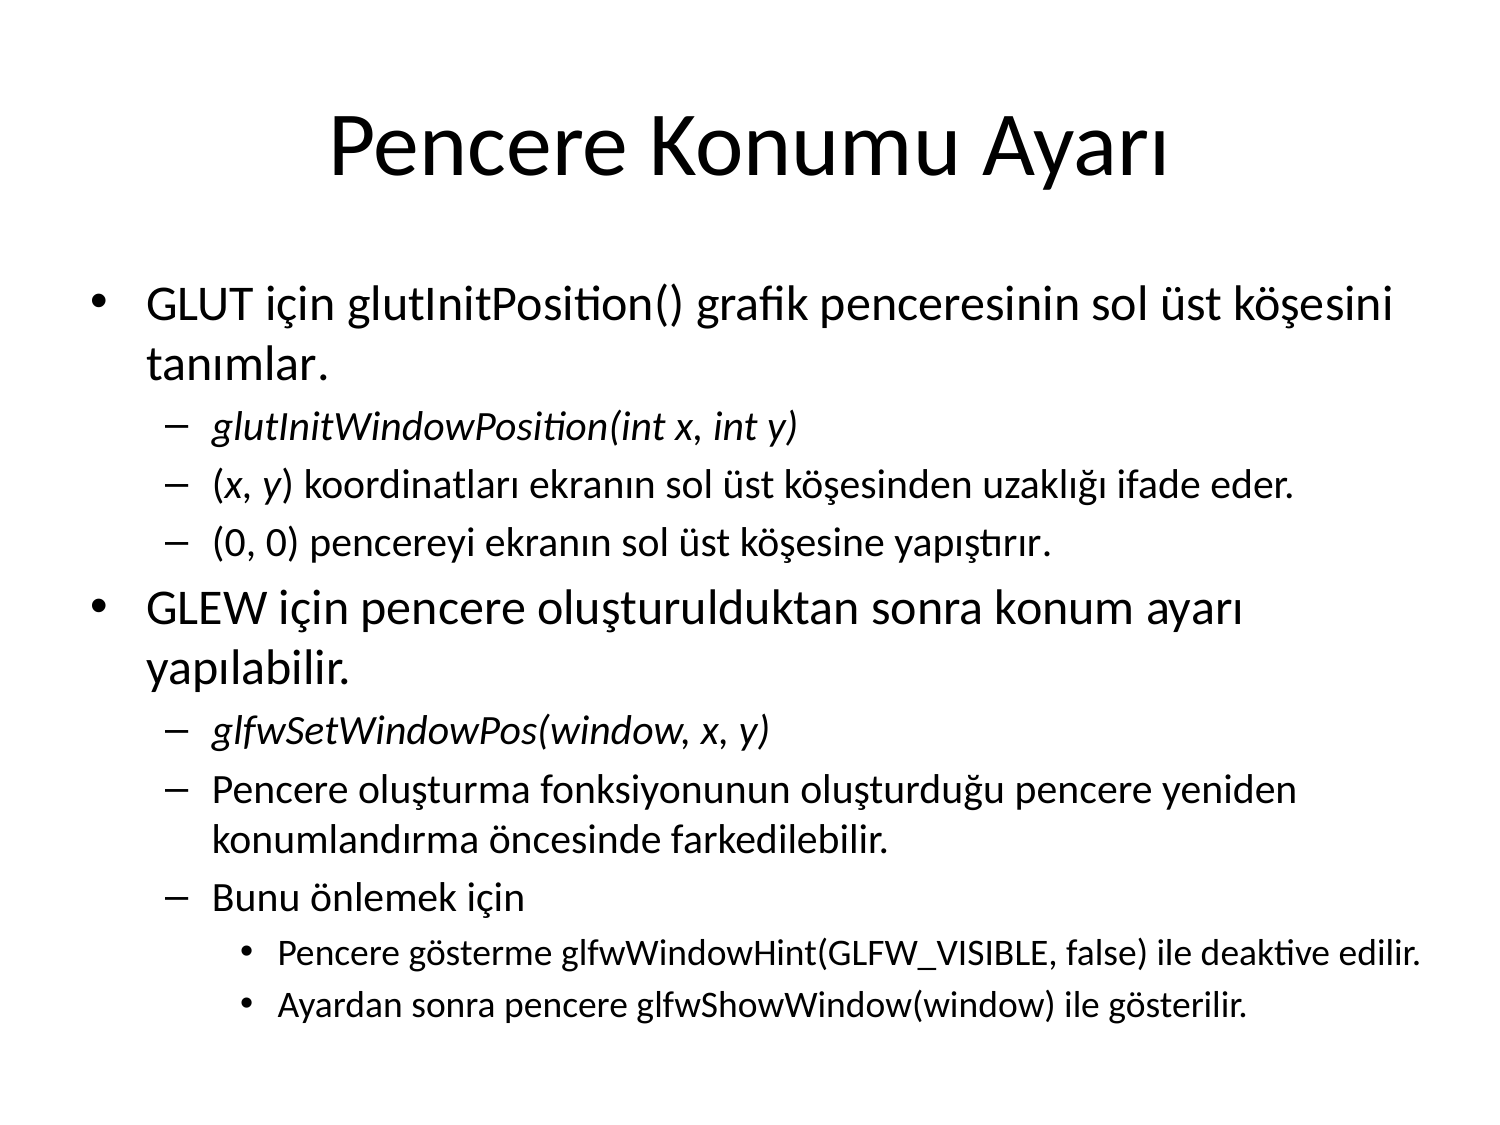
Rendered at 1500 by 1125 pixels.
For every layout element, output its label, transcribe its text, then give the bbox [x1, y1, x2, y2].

list GLUT için glutInitPosition() grafik penceresinin sol üst köşesini tanımlar. glutInitWindowPosition(int x, int y) (x, y) koordinatları ekranın sol üst köşesinden uzaklığı ifade eder. (0, 0) pencereyi ekranın sol üst köşesine yapıştırır. GLEW için pencere oluşturulduktan sonra konum ayarı yapılabilir. glfwSetWindowPos(window, x, y) Pencere oluşturma fonksiyonunun oluşturduğu pencere yeniden konumlandırma öncesinde farkedilebilir. Bunu önlemek için Pencere gösterme glfwWindowHint(GLFW_VISIBLE, false) ile deaktive edilir. Ayardan sonra pencere glfwShowWindow(window) ile gösterilir. [75, 262, 1447, 1005]
title Pencere Konumu Ayarı [75, 45, 1425, 233]
